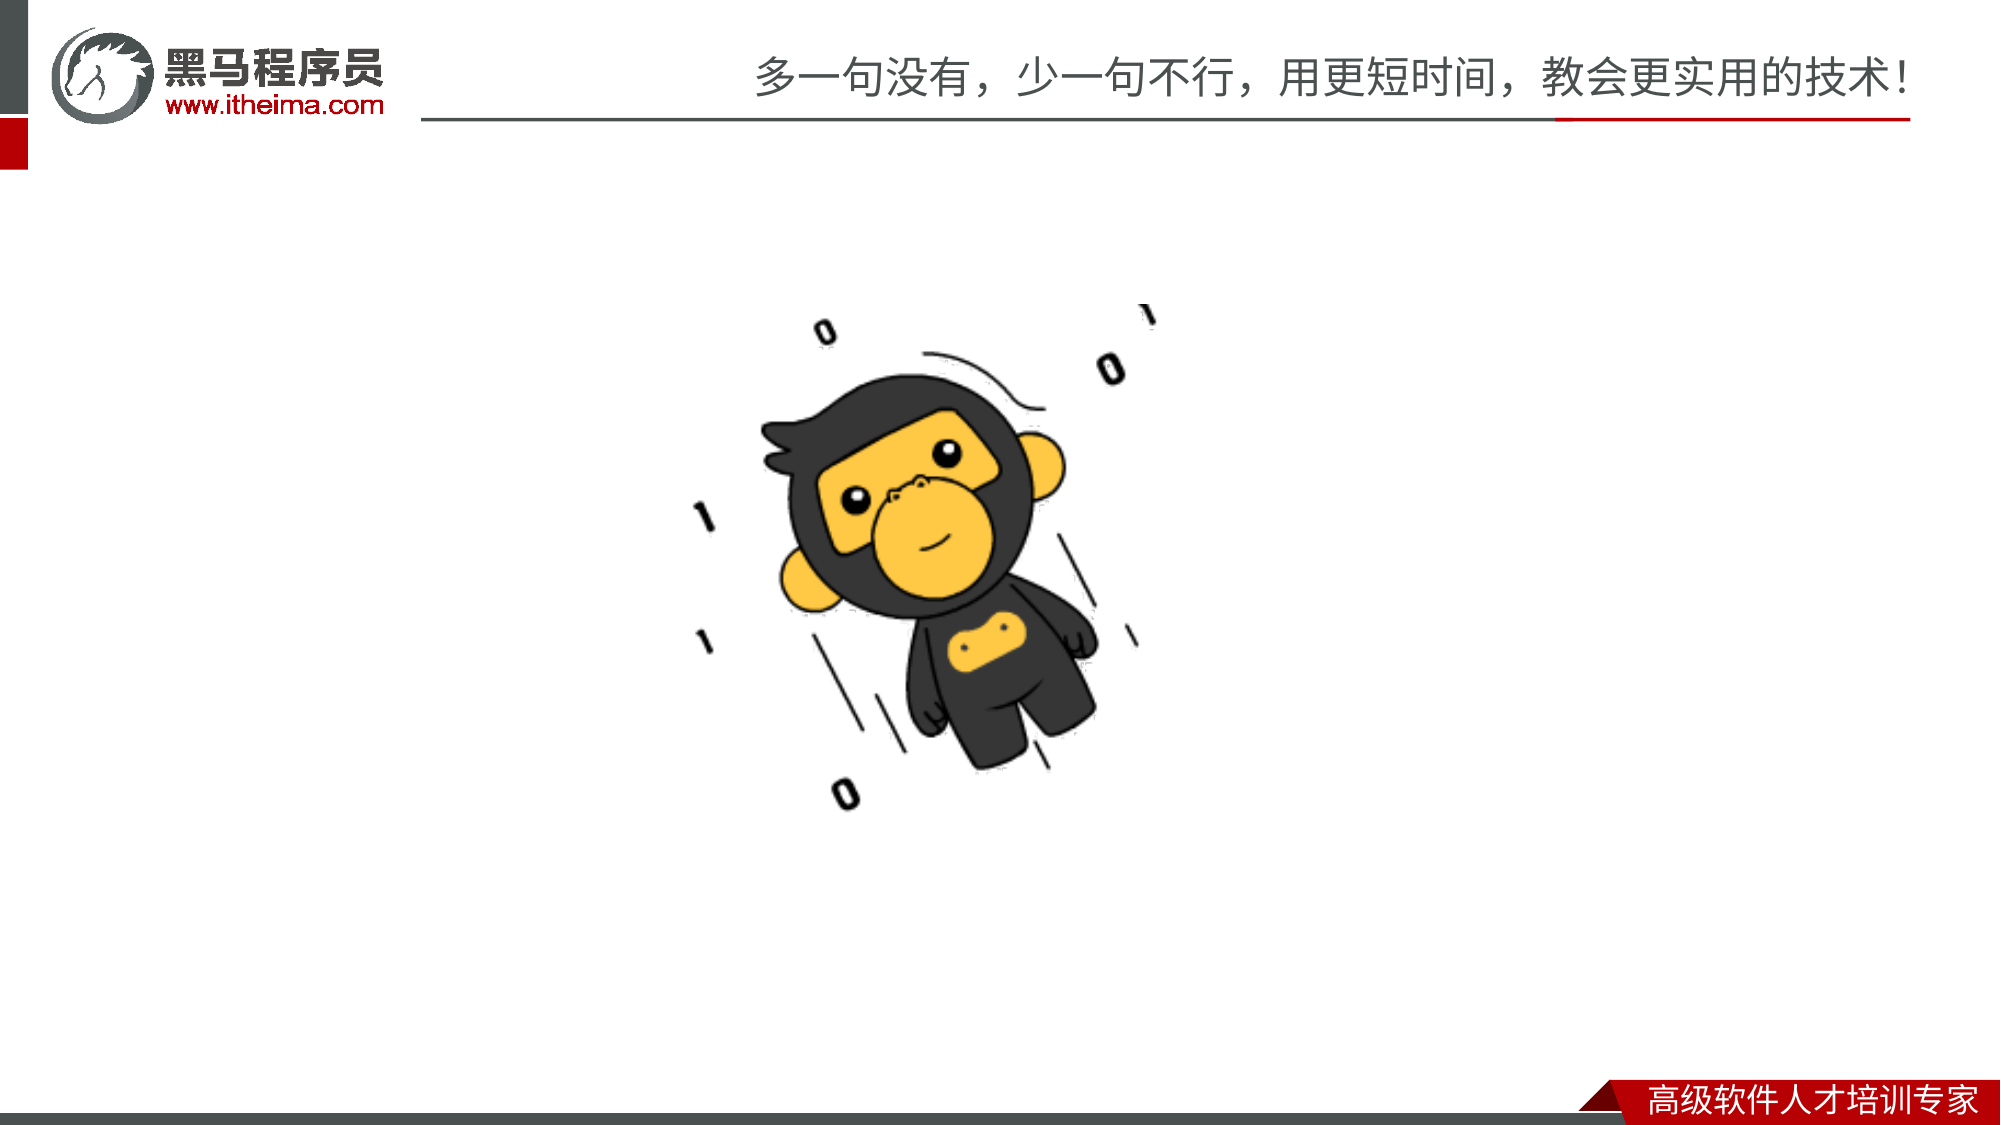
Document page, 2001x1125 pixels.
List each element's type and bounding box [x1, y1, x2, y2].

picture [50, 26, 384, 125]
picture [671, 303, 1198, 830]
